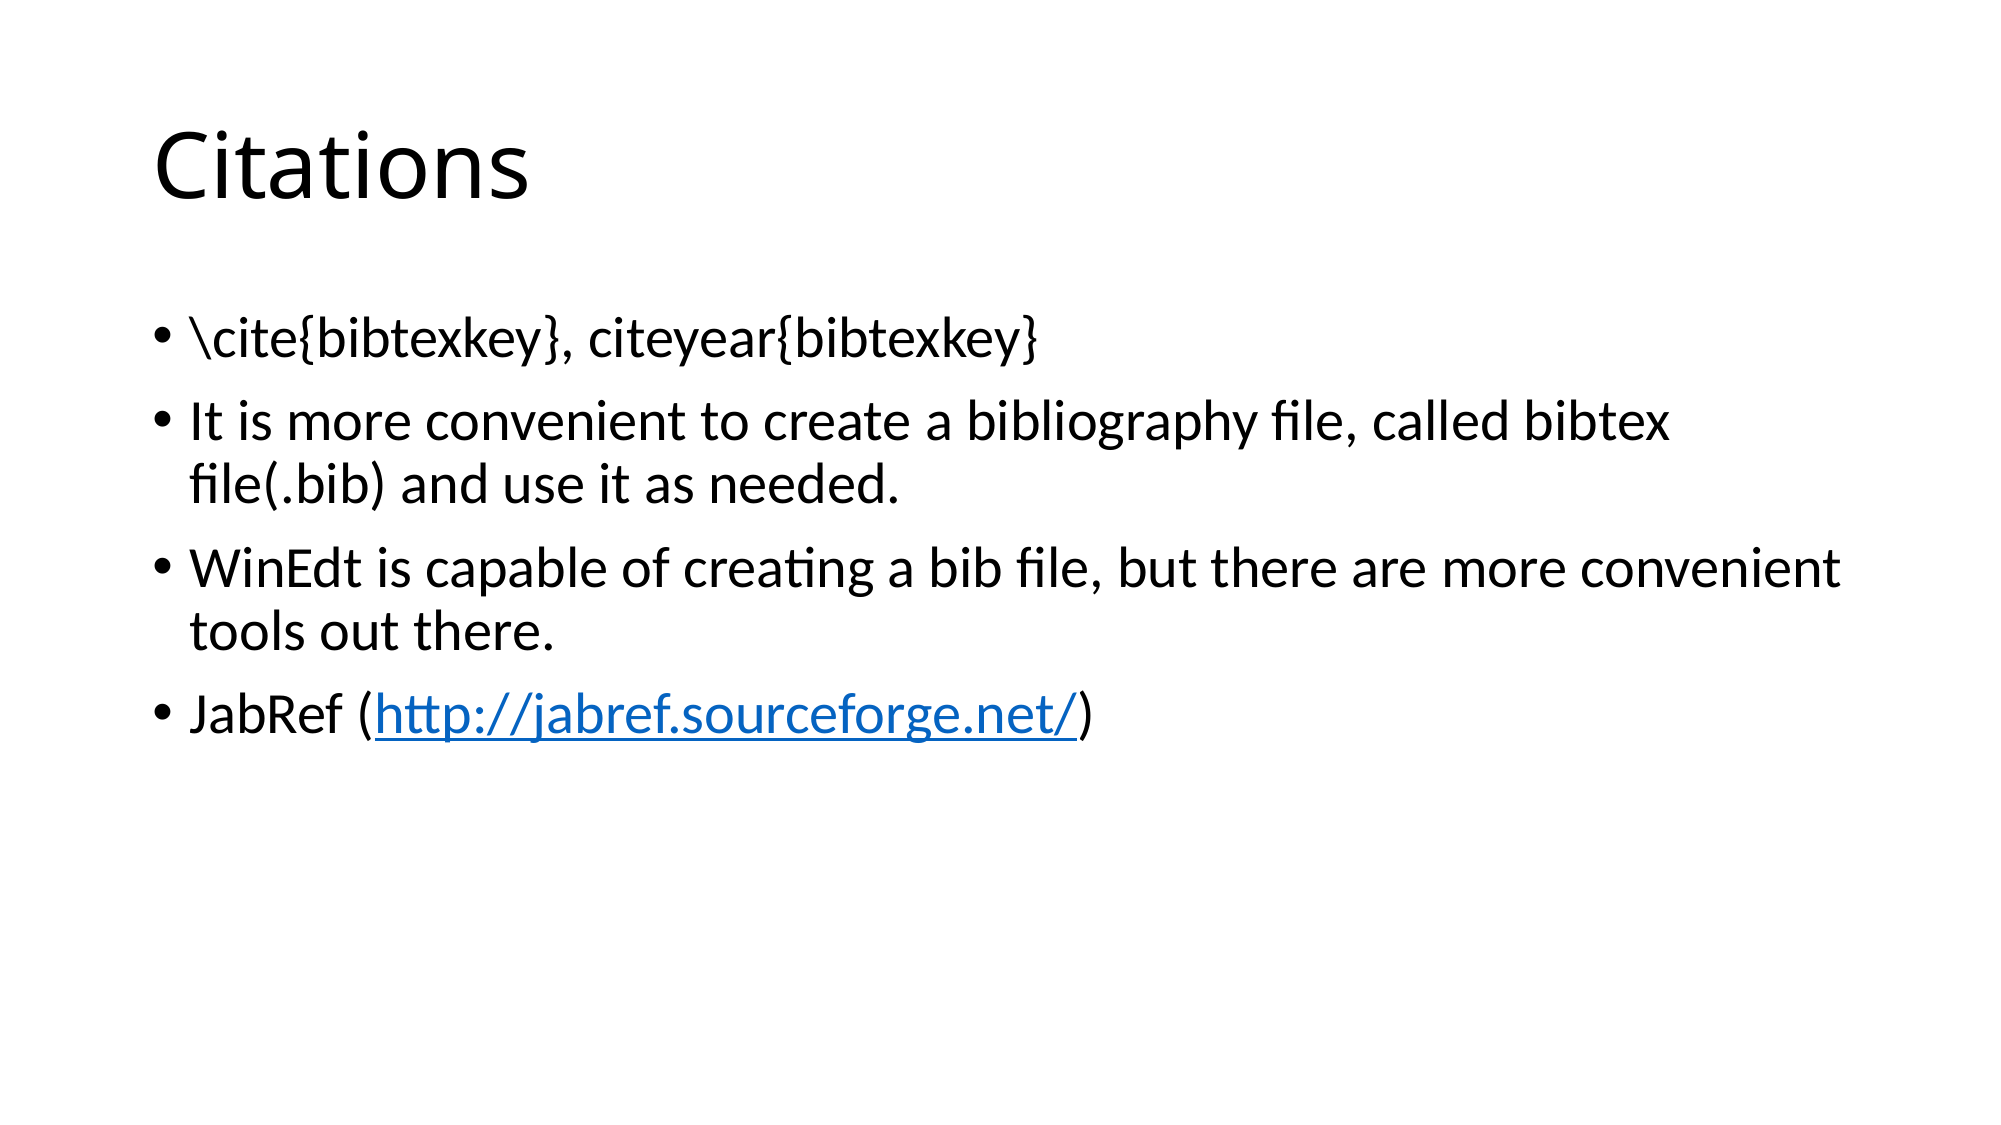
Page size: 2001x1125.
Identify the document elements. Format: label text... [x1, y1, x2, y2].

list \cite{bibtexkey}, citeyear{bibtexkey} It is more convenient to create a bibliography file, called bibtex file(.bib) and use it as needed. WinEdt is capable of creating a bib file, but there are more convenient tools out there. JabRef (http://jabref.sourceforge.net/) [137, 299, 1863, 1014]
title Citations [137, 59, 1863, 278]
